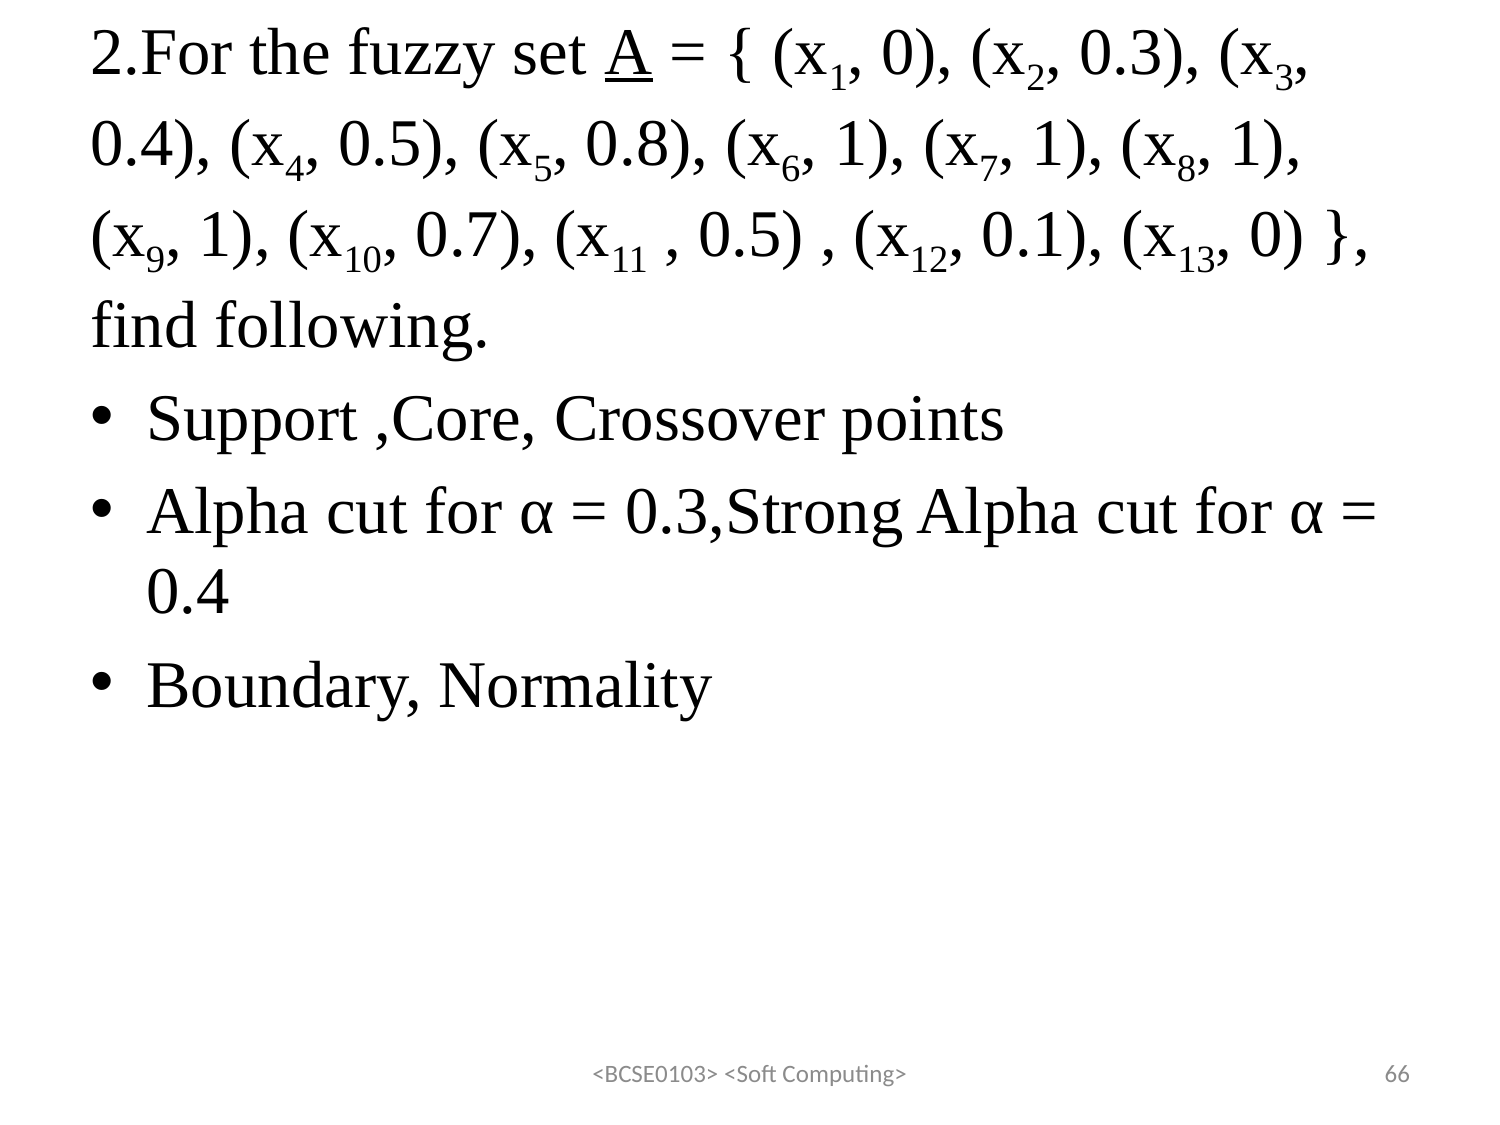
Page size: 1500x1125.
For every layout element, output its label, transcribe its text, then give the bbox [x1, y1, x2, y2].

footer <BCSE0103> <Soft Computing> [512, 1042, 988, 1103]
slide_number 66 [1074, 1042, 1425, 1103]
list 2.For the fuzzy set A = { (x1, 0), (x2, 0.3), (x3, 0.4), (x4, 0.5), (x5, 0.8), (x6, 1), (x7, 1), (x8, 1), (x9, 1), (x10, 0.7), (x11 , 0.5) , (x12, 0.1), (x13, 0) }, find following. Support ,Core, Crossover points Alpha cut for α = 0.3,Strong Alpha cut for α = 0.4 Boundary, Normality [75, 0, 1425, 1005]
